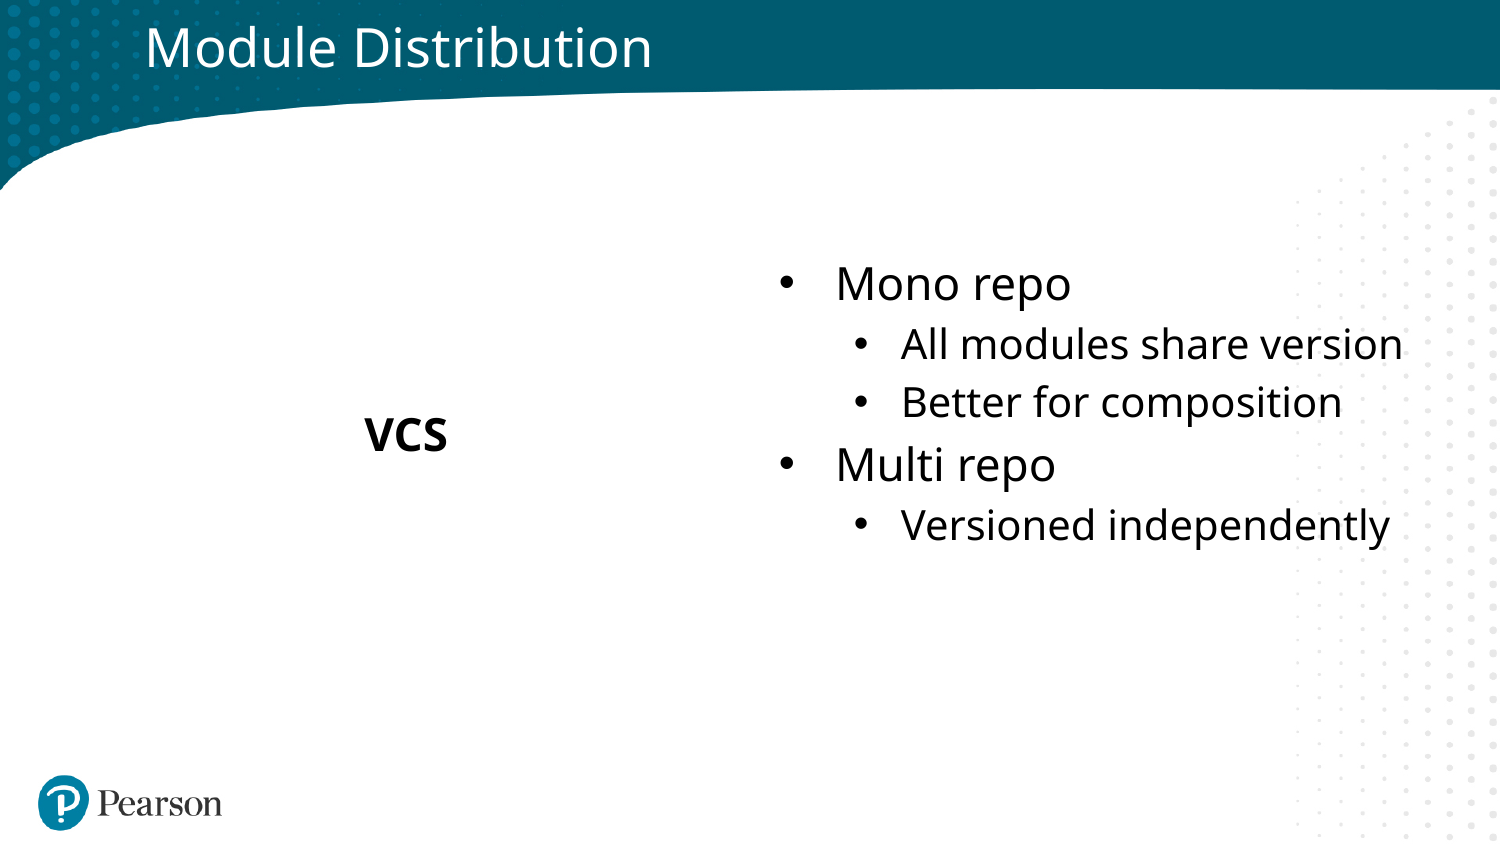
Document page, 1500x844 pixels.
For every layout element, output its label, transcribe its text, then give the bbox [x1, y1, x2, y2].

list Mono repo All modules share version Better for composition Multi repo Versioned independently [763, 155, 1427, 713]
list VCS [75, 155, 738, 712]
picture [0, 90, 1500, 844]
title Module Distribution [130, 6, 1369, 98]
